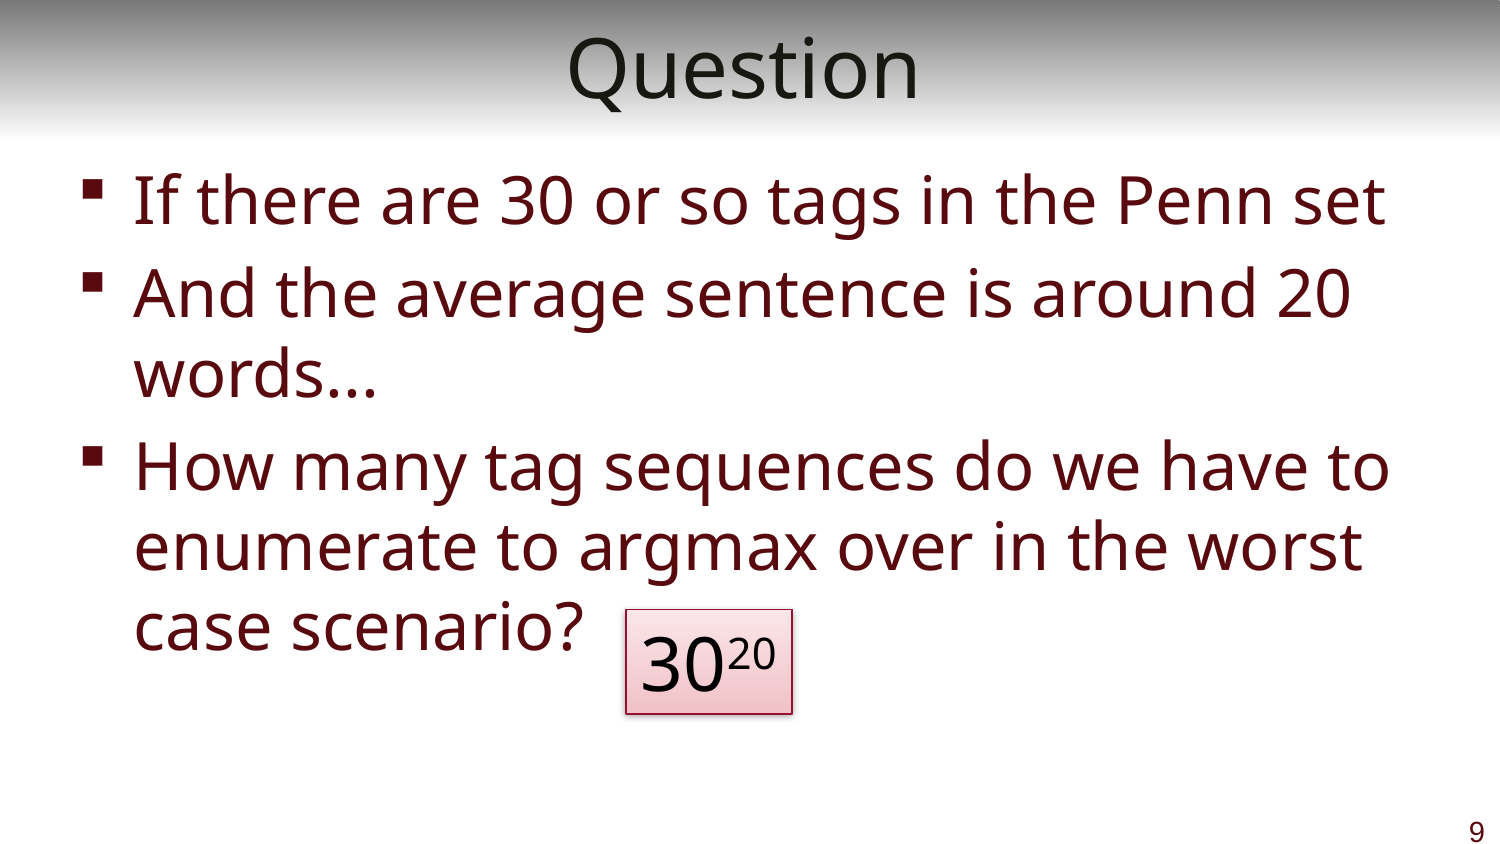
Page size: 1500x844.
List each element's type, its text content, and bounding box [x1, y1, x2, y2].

title Question [12, 0, 1475, 132]
list If there are 30 or so tags in the Penn set And the average sentence is around 20 words... How many tag sequences do we have to enumerate to argmax over in the worst case scenario? [62, 150, 1413, 525]
slide_number 9 [1424, 806, 1500, 844]
text_box 3020 [625, 609, 793, 715]
